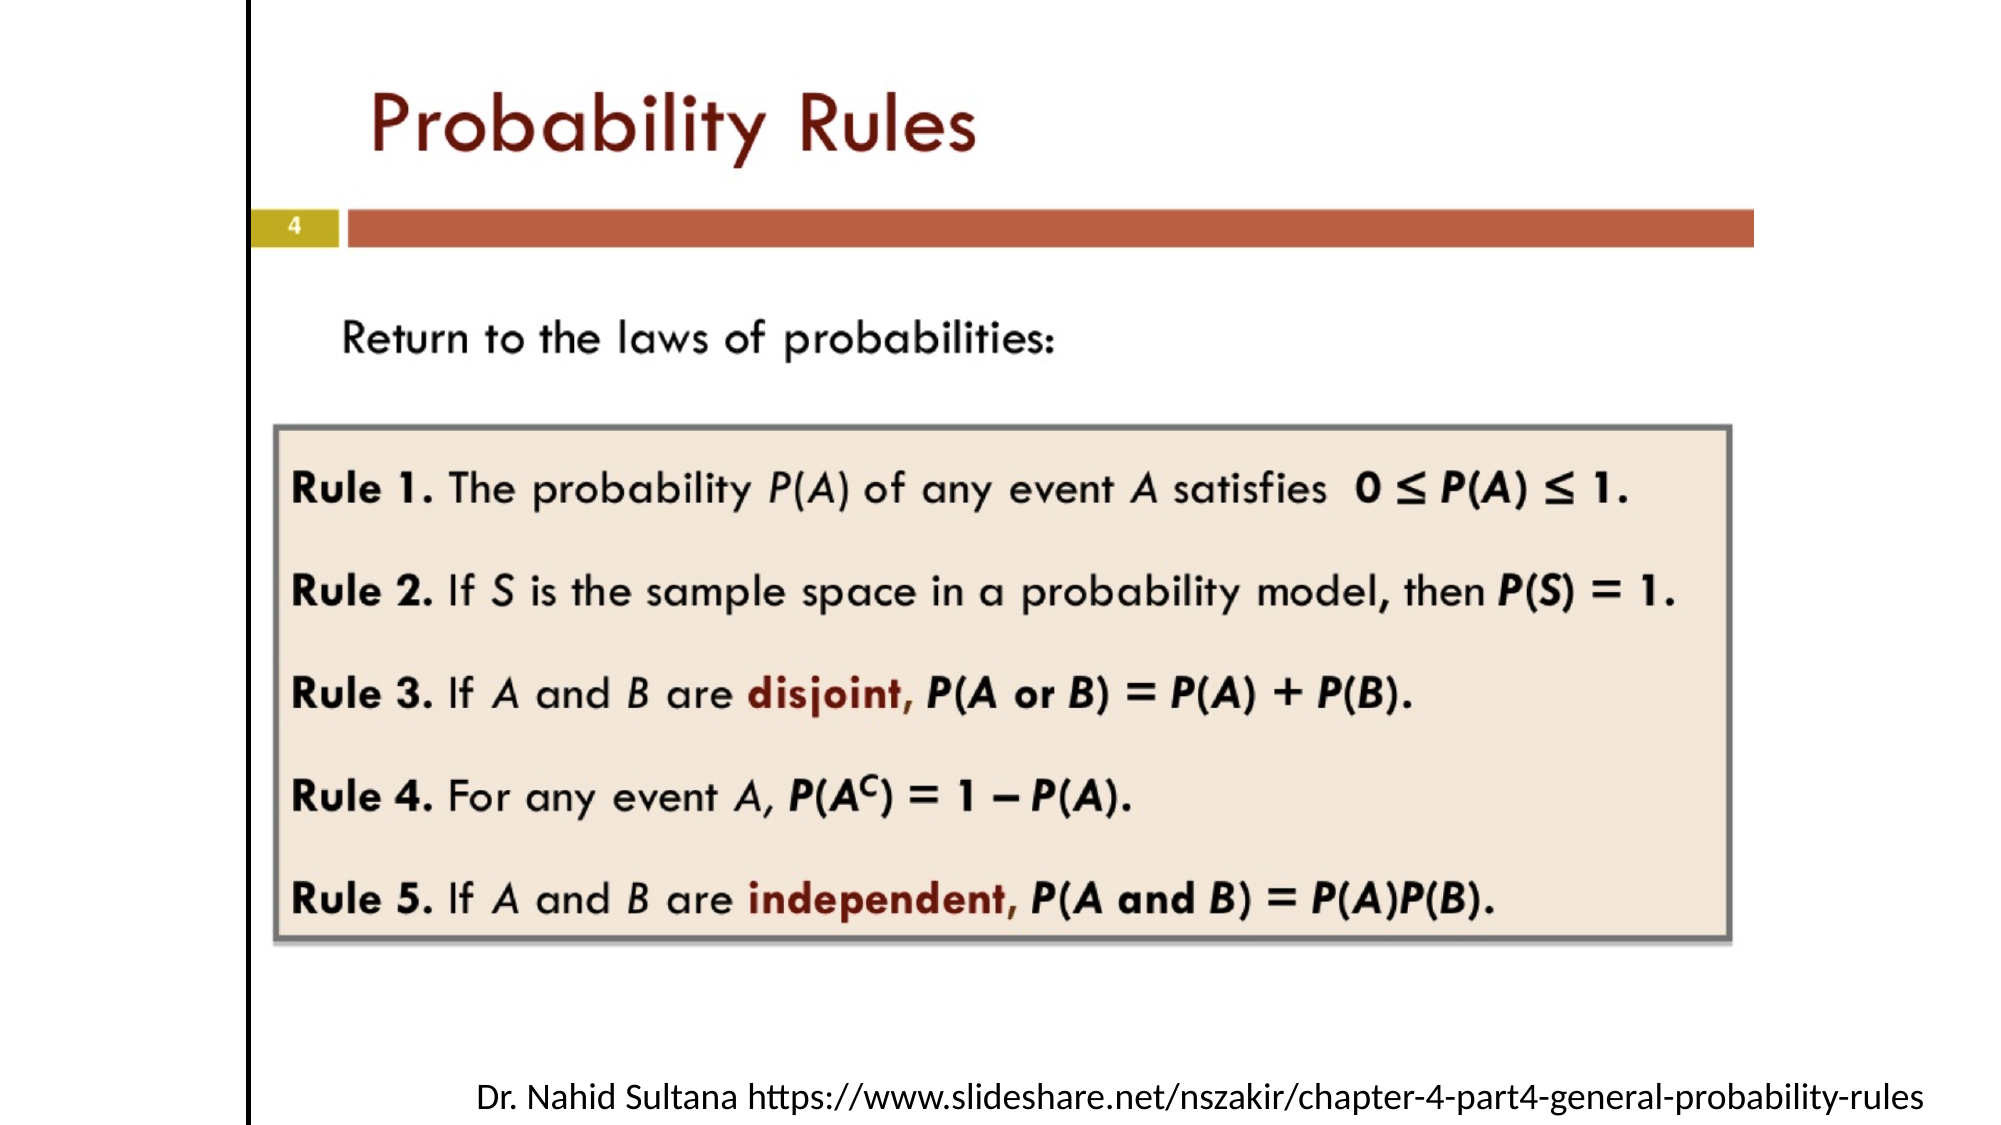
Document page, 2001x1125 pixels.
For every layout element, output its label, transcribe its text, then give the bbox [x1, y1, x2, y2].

text_box Dr. Nahid Sultana https://www.slideshare.net/nszakir/chapter-4-part4-general-probability-rules [1754, 1064, 1941, 1125]
picture [246, 0, 1754, 1125]
